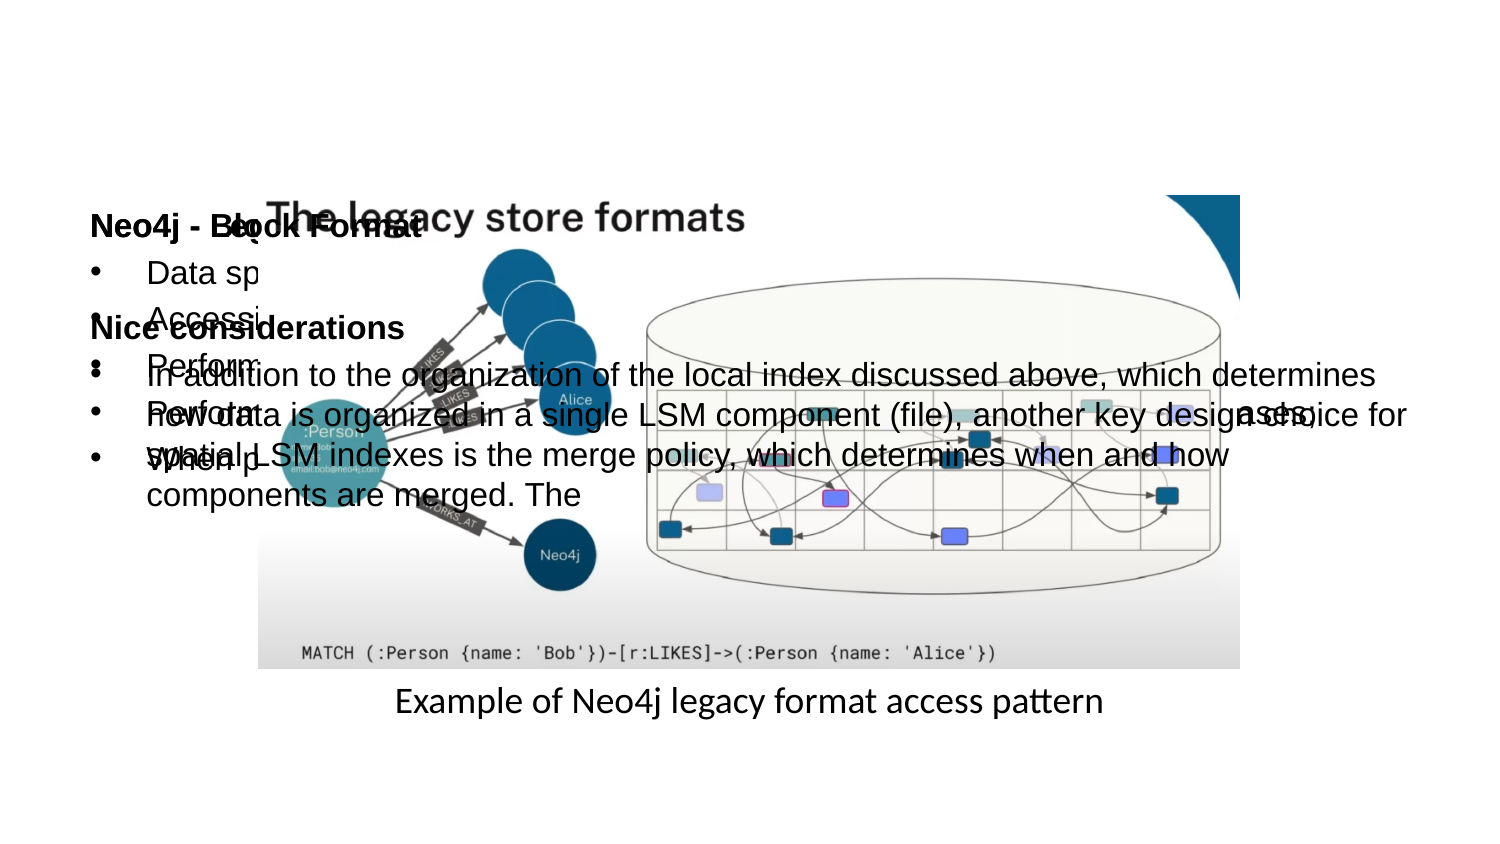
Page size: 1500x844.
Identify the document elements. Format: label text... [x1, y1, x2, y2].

list Neo4j - Block Format Nice considerations In addition to the organization of the local index discussed above, which determines how data is organized in a single LSM component (file), another key design choice for spatial LSM indexes is the merge policy, which determines when and how components are merged. The [75, 196, 1425, 754]
picture [257, 195, 1240, 669]
